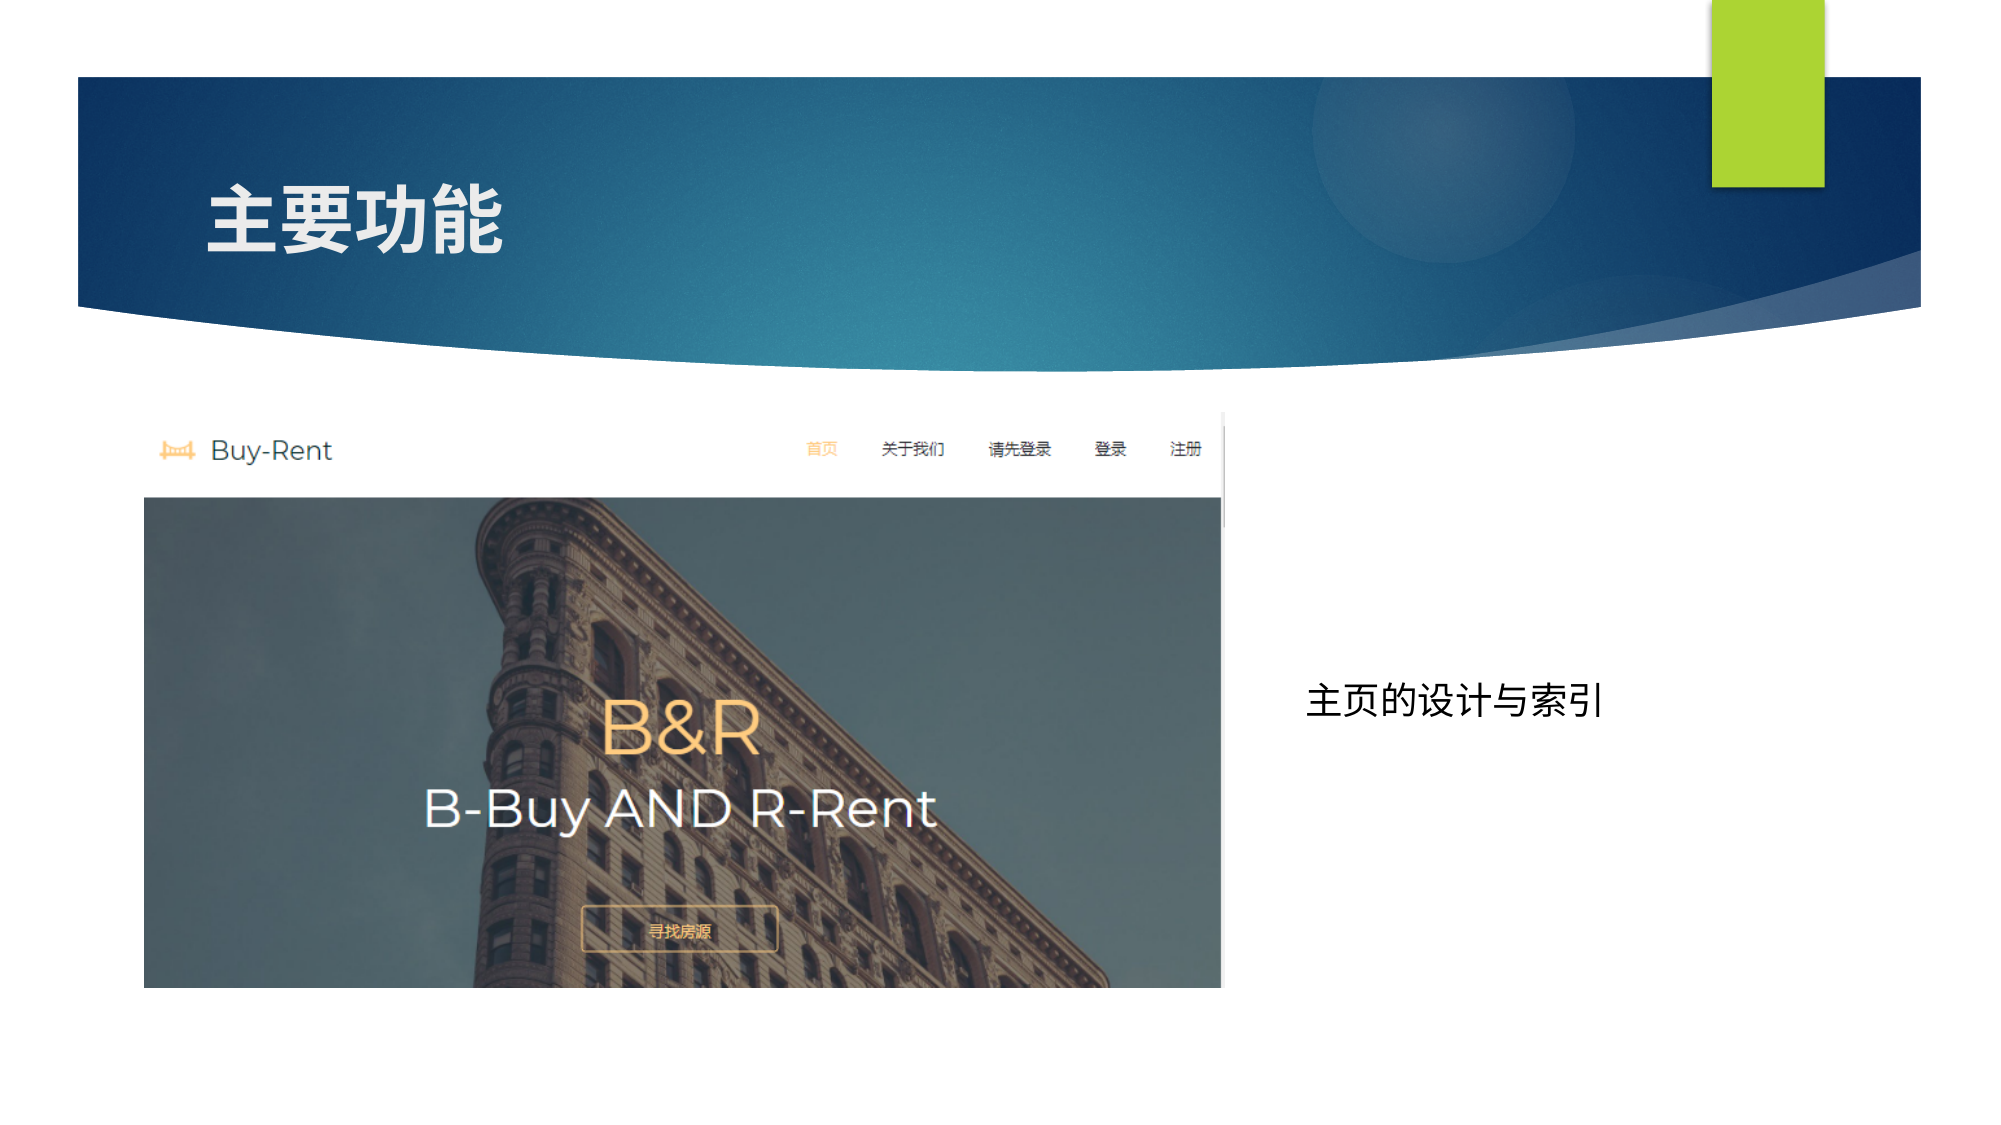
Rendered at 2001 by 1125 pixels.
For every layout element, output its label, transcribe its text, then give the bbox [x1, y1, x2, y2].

picture [144, 412, 1225, 988]
title 主要功能 [189, 159, 1627, 276]
list [1230, 427, 1627, 988]
text_box 主页的设计与索引 [1290, 669, 2000, 730]
